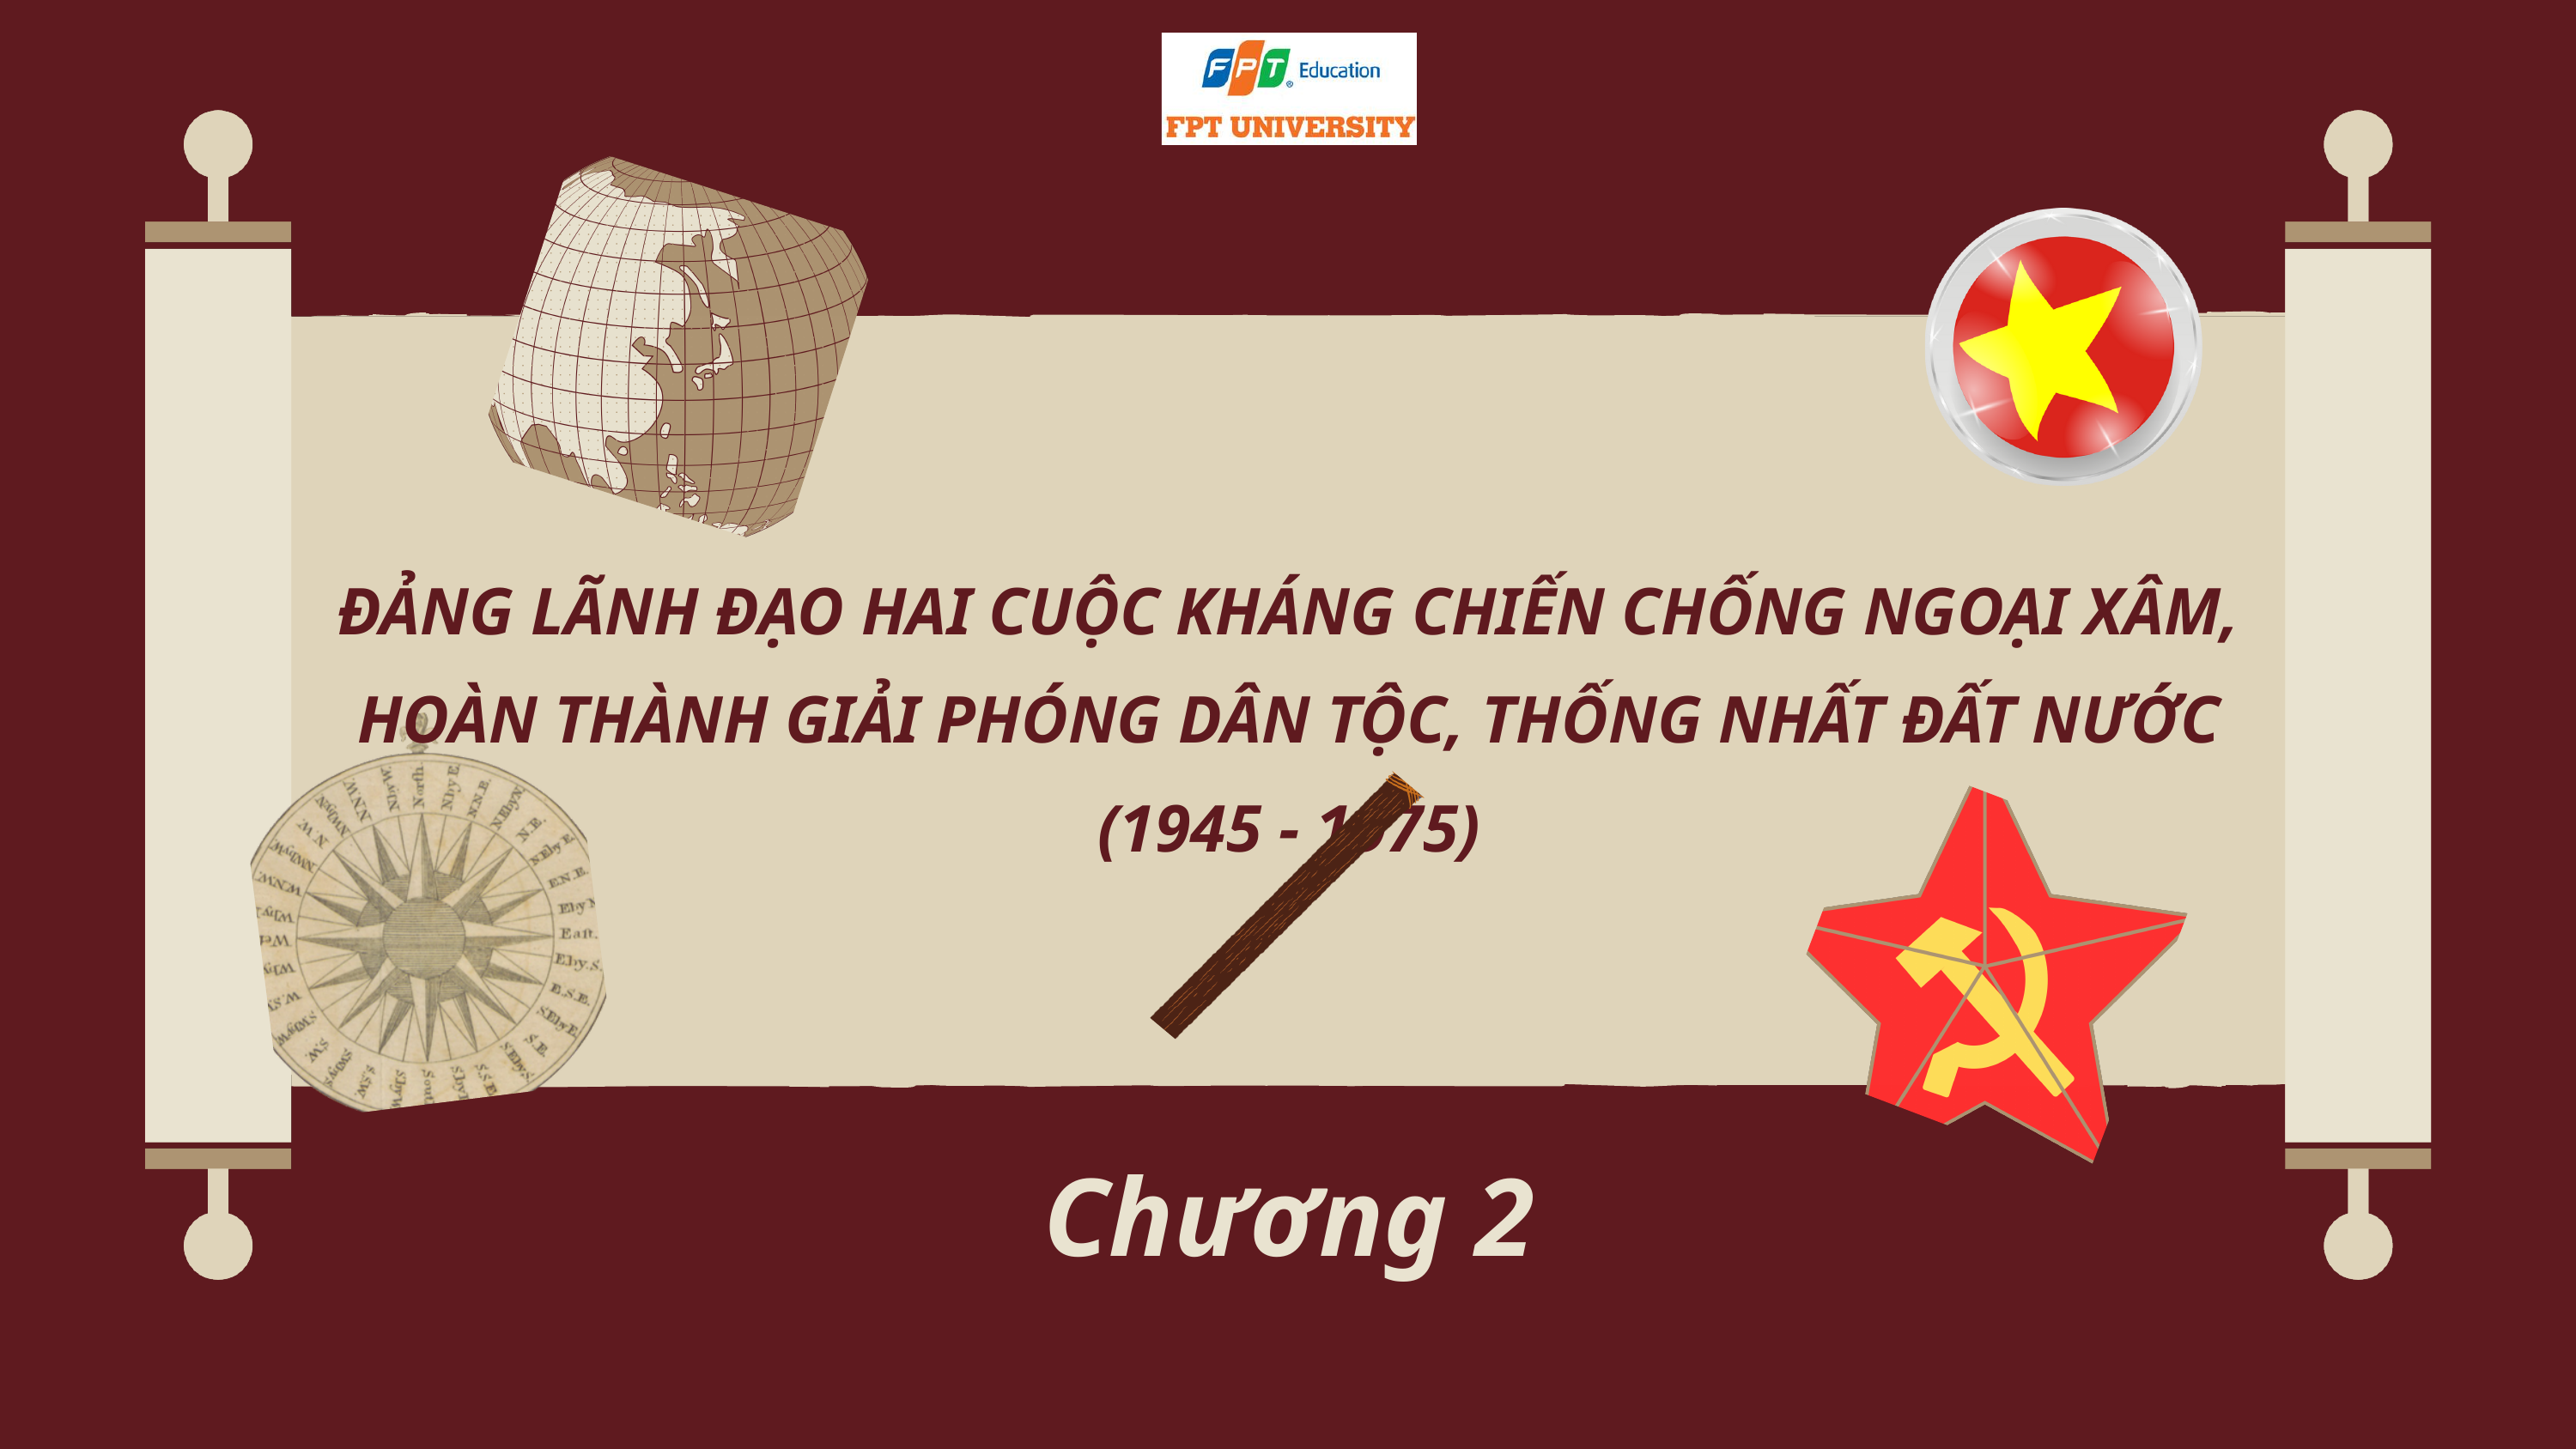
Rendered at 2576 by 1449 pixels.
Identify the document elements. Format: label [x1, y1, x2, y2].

text_box [1161, 33, 1417, 107]
text_box [144, 110, 2432, 1280]
